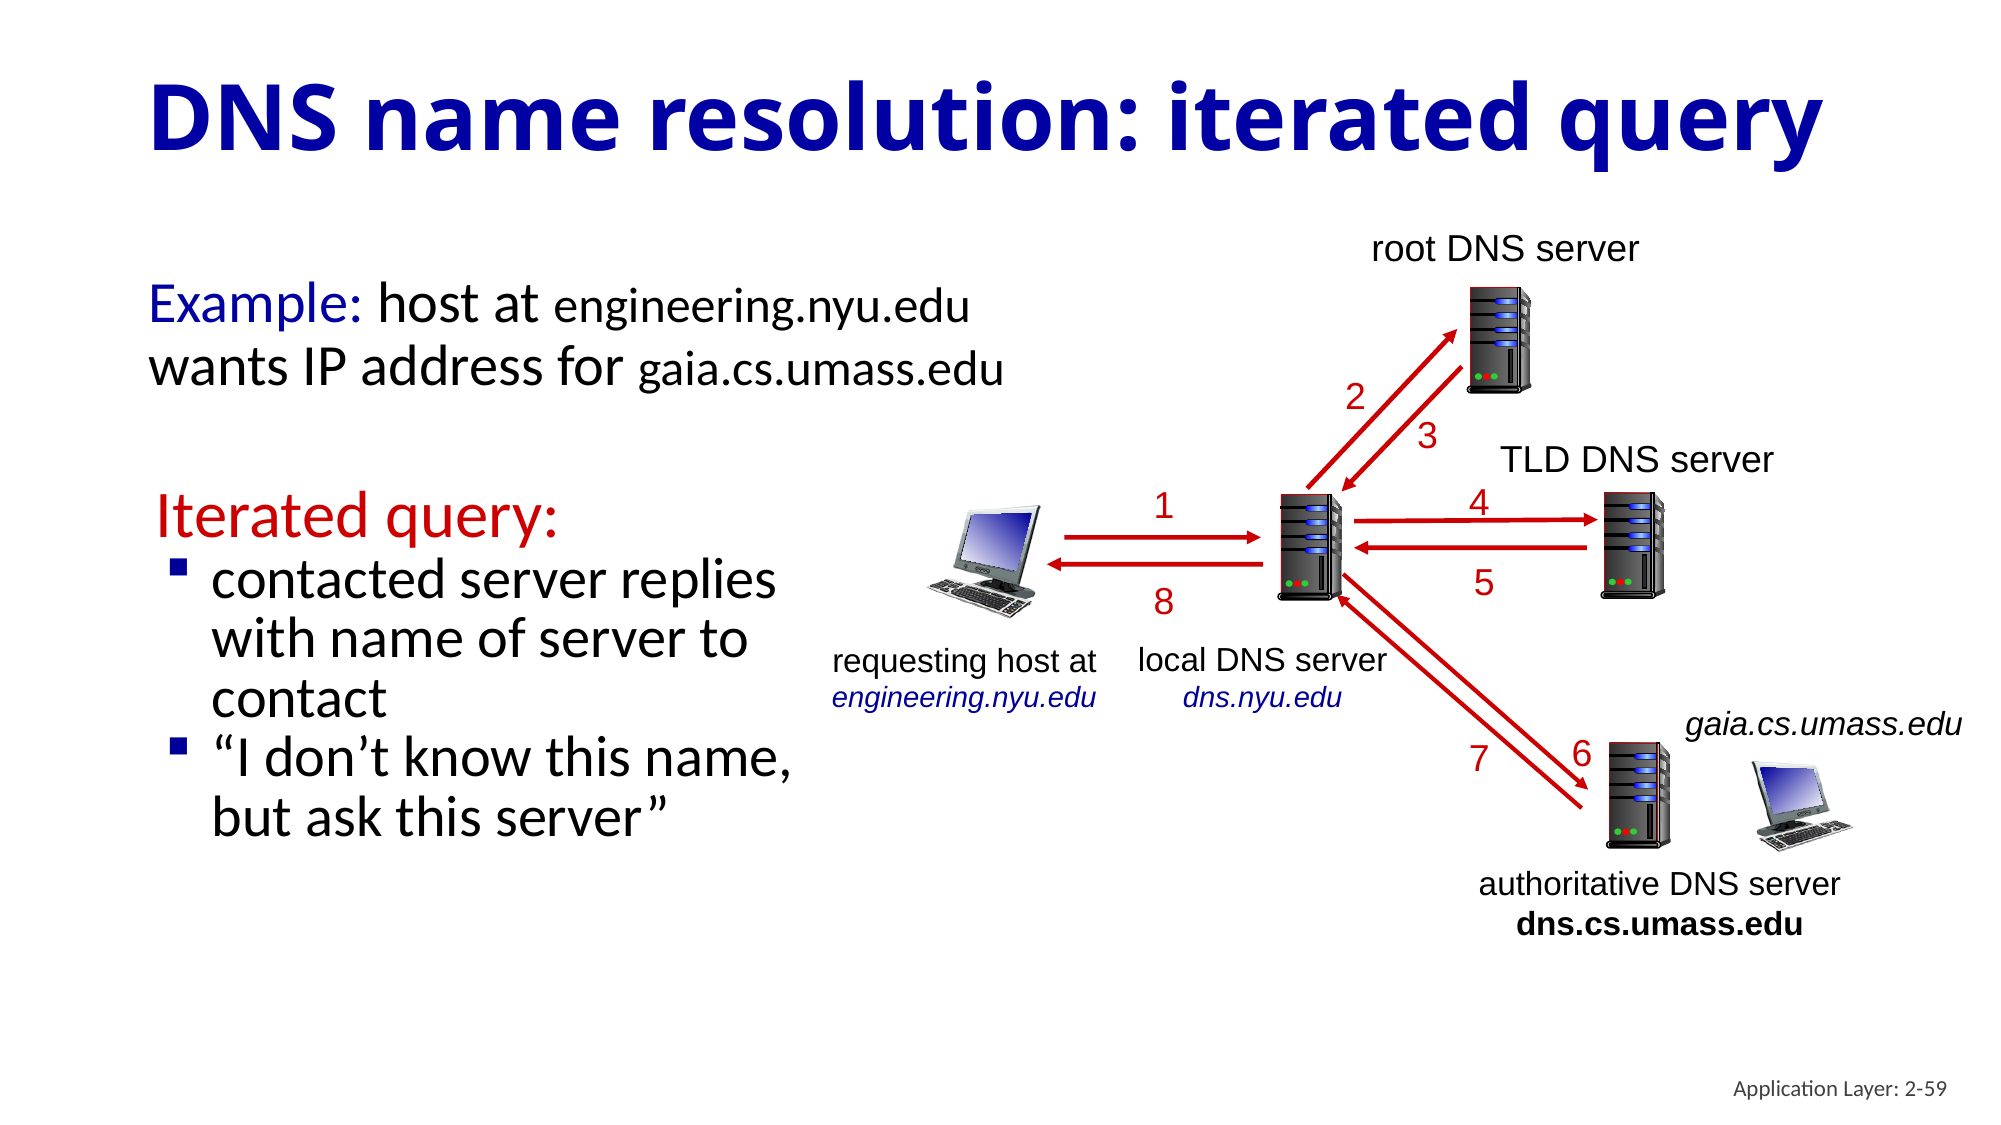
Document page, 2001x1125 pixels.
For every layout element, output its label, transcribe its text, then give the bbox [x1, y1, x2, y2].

text_box TLD DNS server [1472, 427, 1803, 488]
text_box 8 [1138, 569, 1190, 629]
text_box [1601, 492, 1666, 599]
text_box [1467, 287, 1532, 393]
slide_number Application Layer: 2-59 [1512, 1056, 1963, 1117]
text_box requesting host at engineering.nyu.edu [817, 631, 1108, 721]
text_box 4 [1453, 470, 1505, 531]
text_box 1 [1138, 473, 1190, 534]
text_box Iterated query: contacted server replies with name of server to contact “I don’t know this name, but ask this server” [140, 463, 813, 893]
text_box root DNS server [1340, 216, 1671, 277]
title DNS name resolution: iterated query [131, 47, 1856, 195]
text_box [1381, 328, 1458, 411]
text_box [1278, 494, 1343, 600]
text_box [1341, 428, 1402, 492]
text_box [1505, 513, 1598, 526]
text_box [1606, 742, 1671, 848]
text_box [1046, 558, 1264, 571]
text_box 7 [1453, 726, 1505, 787]
text_box Example: host at engineering.nyu.edu wants IP address for gaia.cs.umass.edu [112, 265, 1042, 440]
text_box 6 [1556, 721, 1608, 782]
text_box 2 [1330, 364, 1381, 425]
text_box [1417, 638, 1589, 790]
text_box [1064, 531, 1261, 544]
text_box 3 [1402, 403, 1453, 464]
text_box gaia.cs.umass.edu [1670, 695, 1979, 750]
text_box [1338, 596, 1379, 631]
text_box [899, 500, 1045, 627]
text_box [1108, 631, 1417, 722]
text_box 5 [1458, 550, 1510, 611]
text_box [1748, 757, 1878, 859]
text_box [1354, 541, 1587, 554]
text_box authoritative DNS server dns.cs.umass.edu [1463, 855, 1857, 950]
